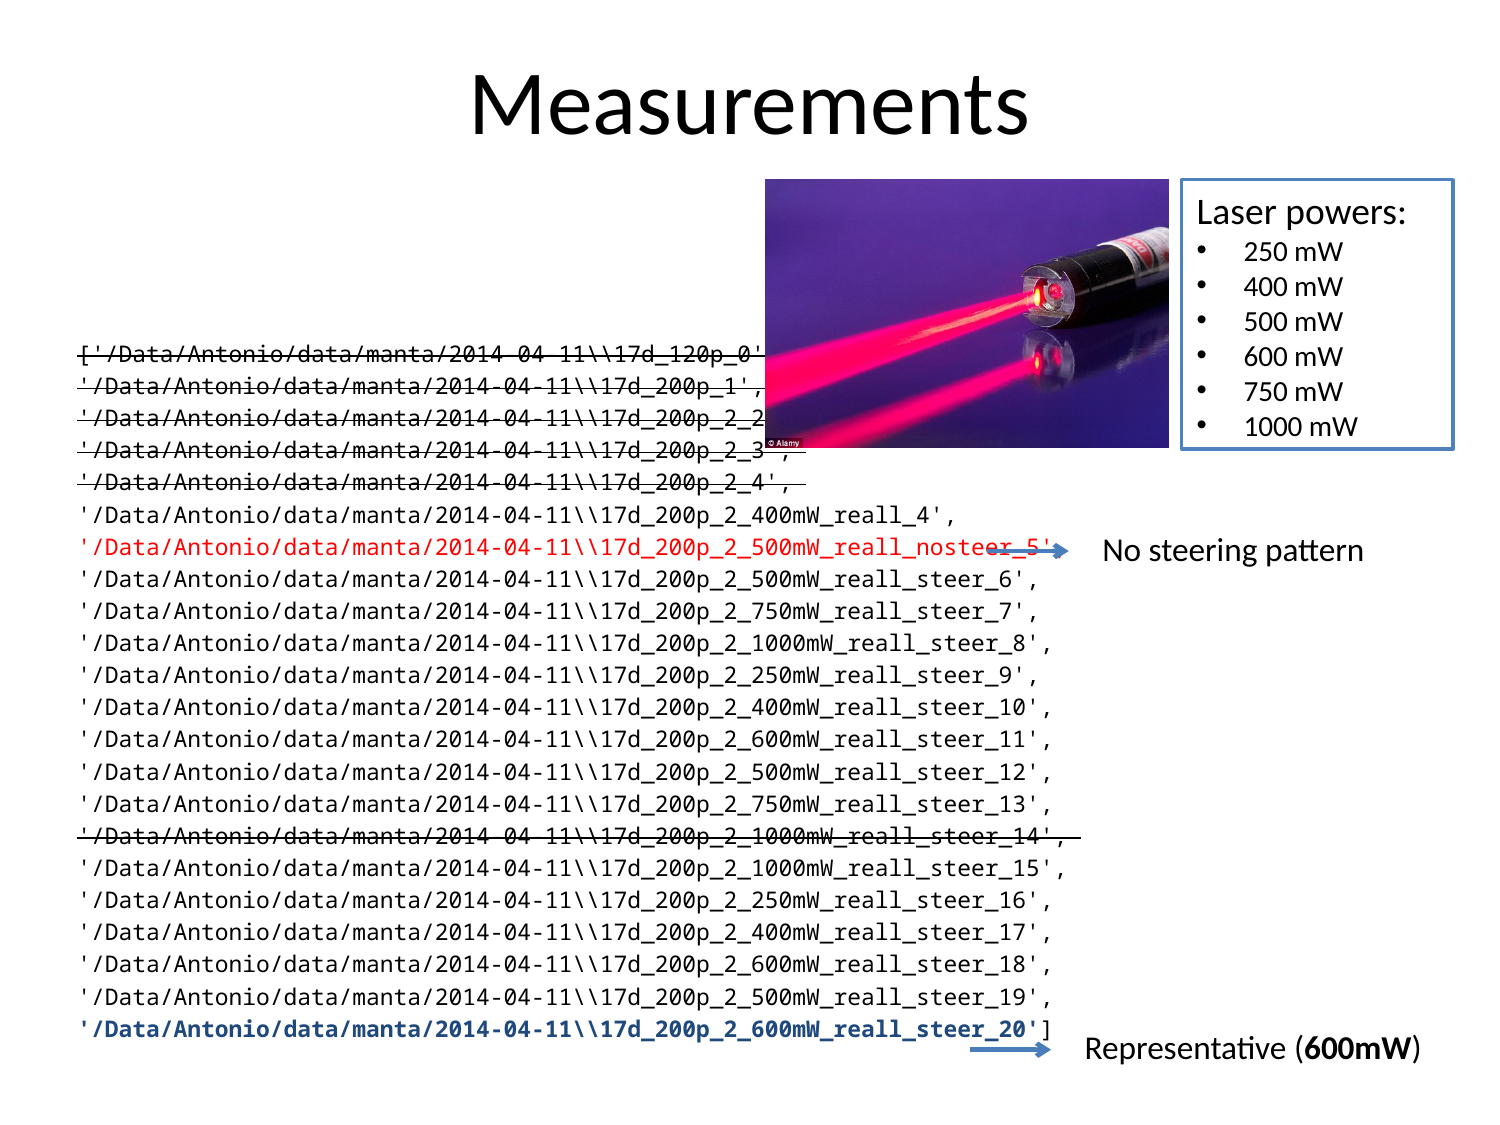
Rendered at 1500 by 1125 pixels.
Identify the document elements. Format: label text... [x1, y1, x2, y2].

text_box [765, 179, 1454, 453]
list ['/Data/Antonio/data/manta/2014-04-11\\17d_120p_0', '/Data/Antonio/data/manta/2014-04-11\\17d_200p_1', '/Data/Antonio/data/manta/2014-04-11\\17d_200p_2_2', '/Data/Antonio/data/manta/2014-04-11\\17d_200p_2_3', '/Data/Antonio/data/manta/2014-04-11\\17d_200p_2_4', '/Data/Antonio/data/manta/2014-04-11\\17d_200p_2_400mW_reall_4', '/Data/Antonio/data/manta/2014-04-11\\17d_200p_2_500mW_reall_nosteer_5', '/Data/Antonio/data/manta/2014-04-11\\17d_200p_2_500mW_reall_steer_6', '/Data/Antonio/data/manta/2014-04-11\\17d_200p_2_750mW_reall_steer_7', '/Data/Antonio/data/manta/2014-04-11\\17d_200p_2_1000mW_reall_steer_8', '/Data/Antonio/data/manta/2014-04-11\\17d_200p_2_250mW_reall_steer_9', '/Data/Antonio/data/manta/2014-04-11\\17d_200p_2_400mW_reall_steer_10', '/Data/Antonio/data/manta/2014-04-11\\17d_200p_2_600mW_reall_steer_11', '/Data/Antonio/data/manta/2014-04-11\\17d_200p_2_500mW_reall_steer_12', '/Data/Antonio/data/manta/2014-04-11\\17d_200p_2_750mW_reall_steer_13', '/Data/Antonio/data/manta/2014-04-11\\17d_200p_2_1000mW_reall_steer_14', '/Data/Antonio/data/manta/2014-04-11\\17d_200p_2_1000mW_reall_steer_15', '/Data/Antonio/data/manta/2014-04-11\\17d_200p_2_250mW_reall_steer_16', '/Data/Antonio/data/manta/2014-04-11\\17d_200p_2_400mW_reall_steer_17', '/Data/Antonio/data/manta/2014-04-11\\17d_200p_2_600mW_reall_steer_18', '/Data/Antonio/data/manta/2014-04-11\\17d_200p_2_500mW_reall_steer_19', '/Data/Antonio/data/manta/2014-04-11\\17d_200p_2_600mW_reall_steer_20'] [62, 331, 1288, 1075]
title Measurements [75, 3, 1425, 192]
text_box Representative (600mW) [1069, 1019, 1457, 1075]
text_box No steering pattern [1087, 520, 1457, 576]
